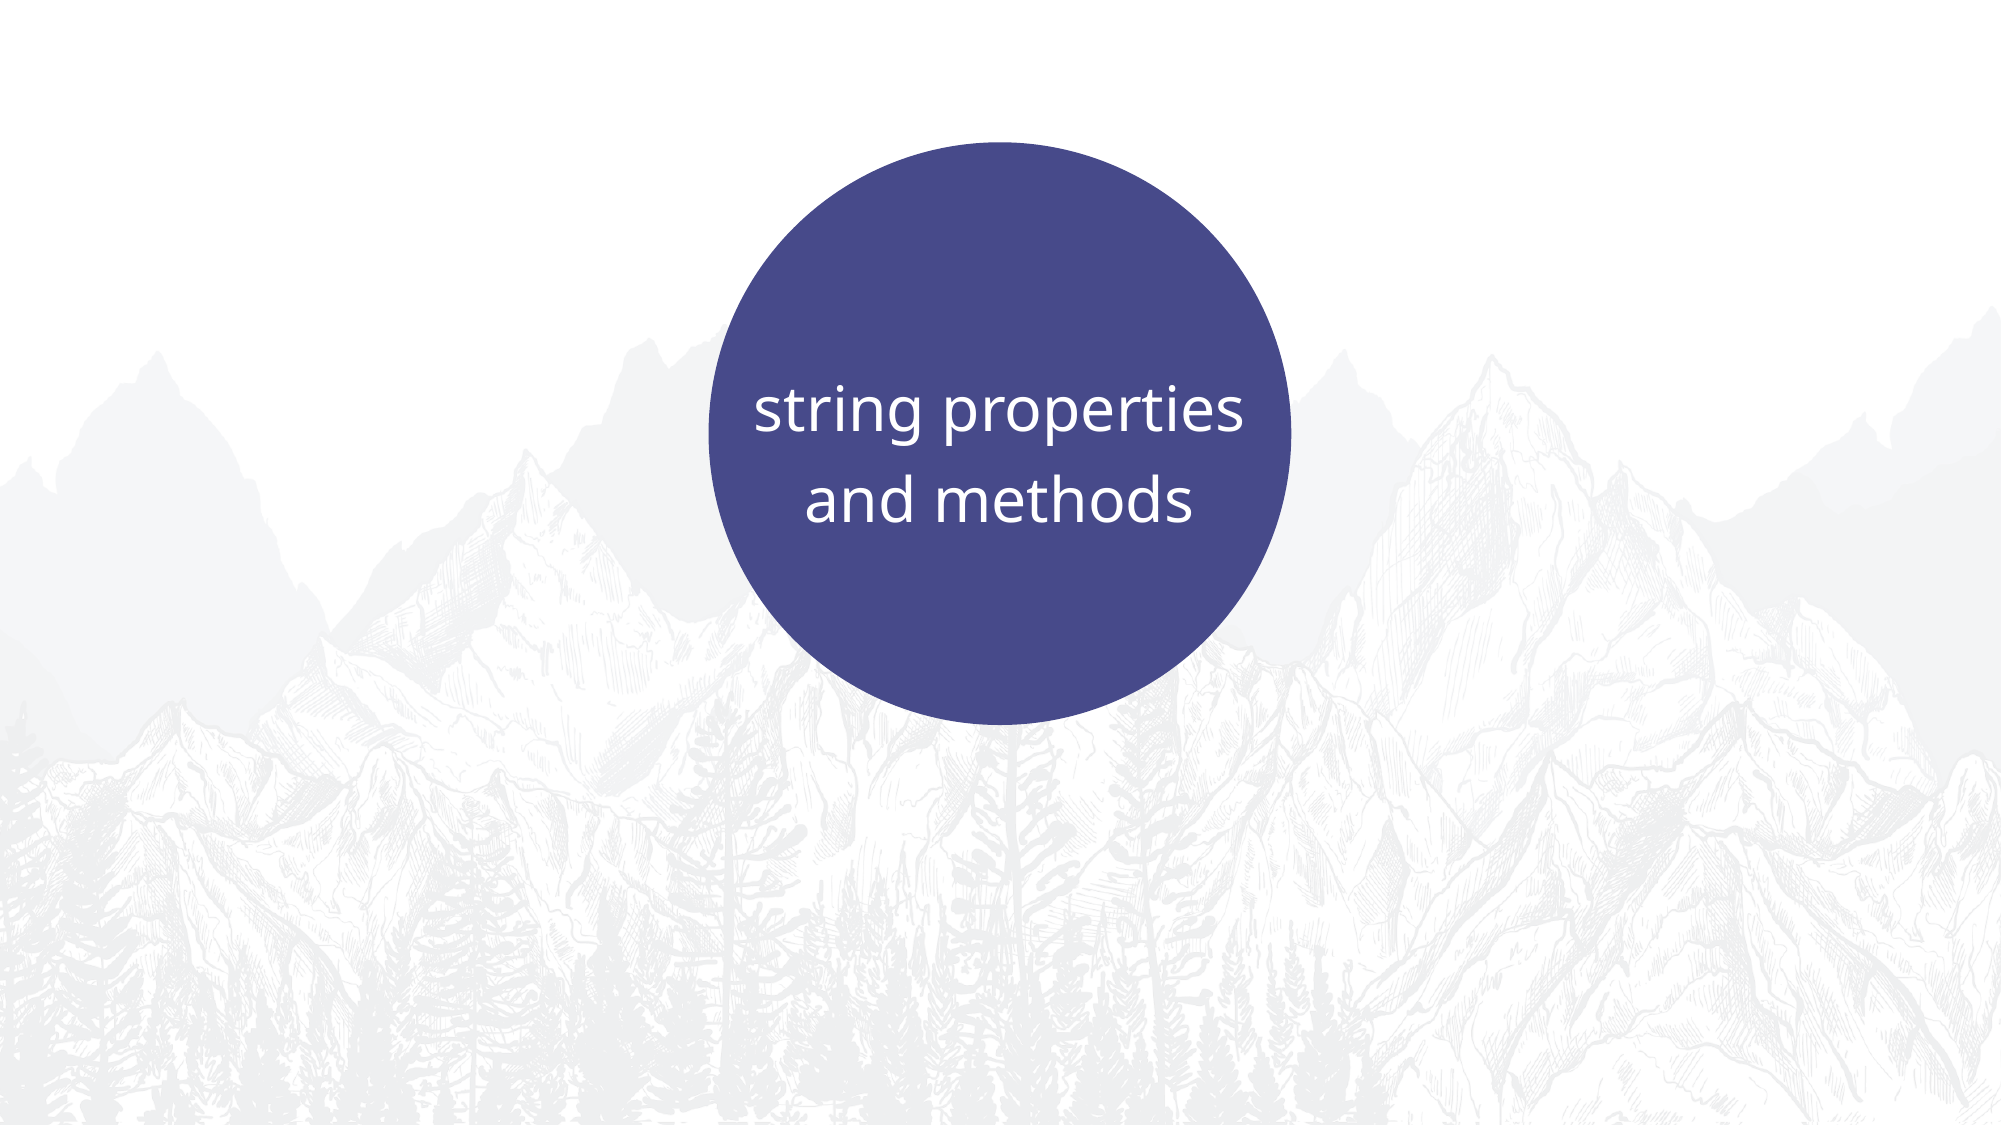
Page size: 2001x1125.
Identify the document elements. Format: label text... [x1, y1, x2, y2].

text_box string properties and methods [709, 338, 1291, 563]
